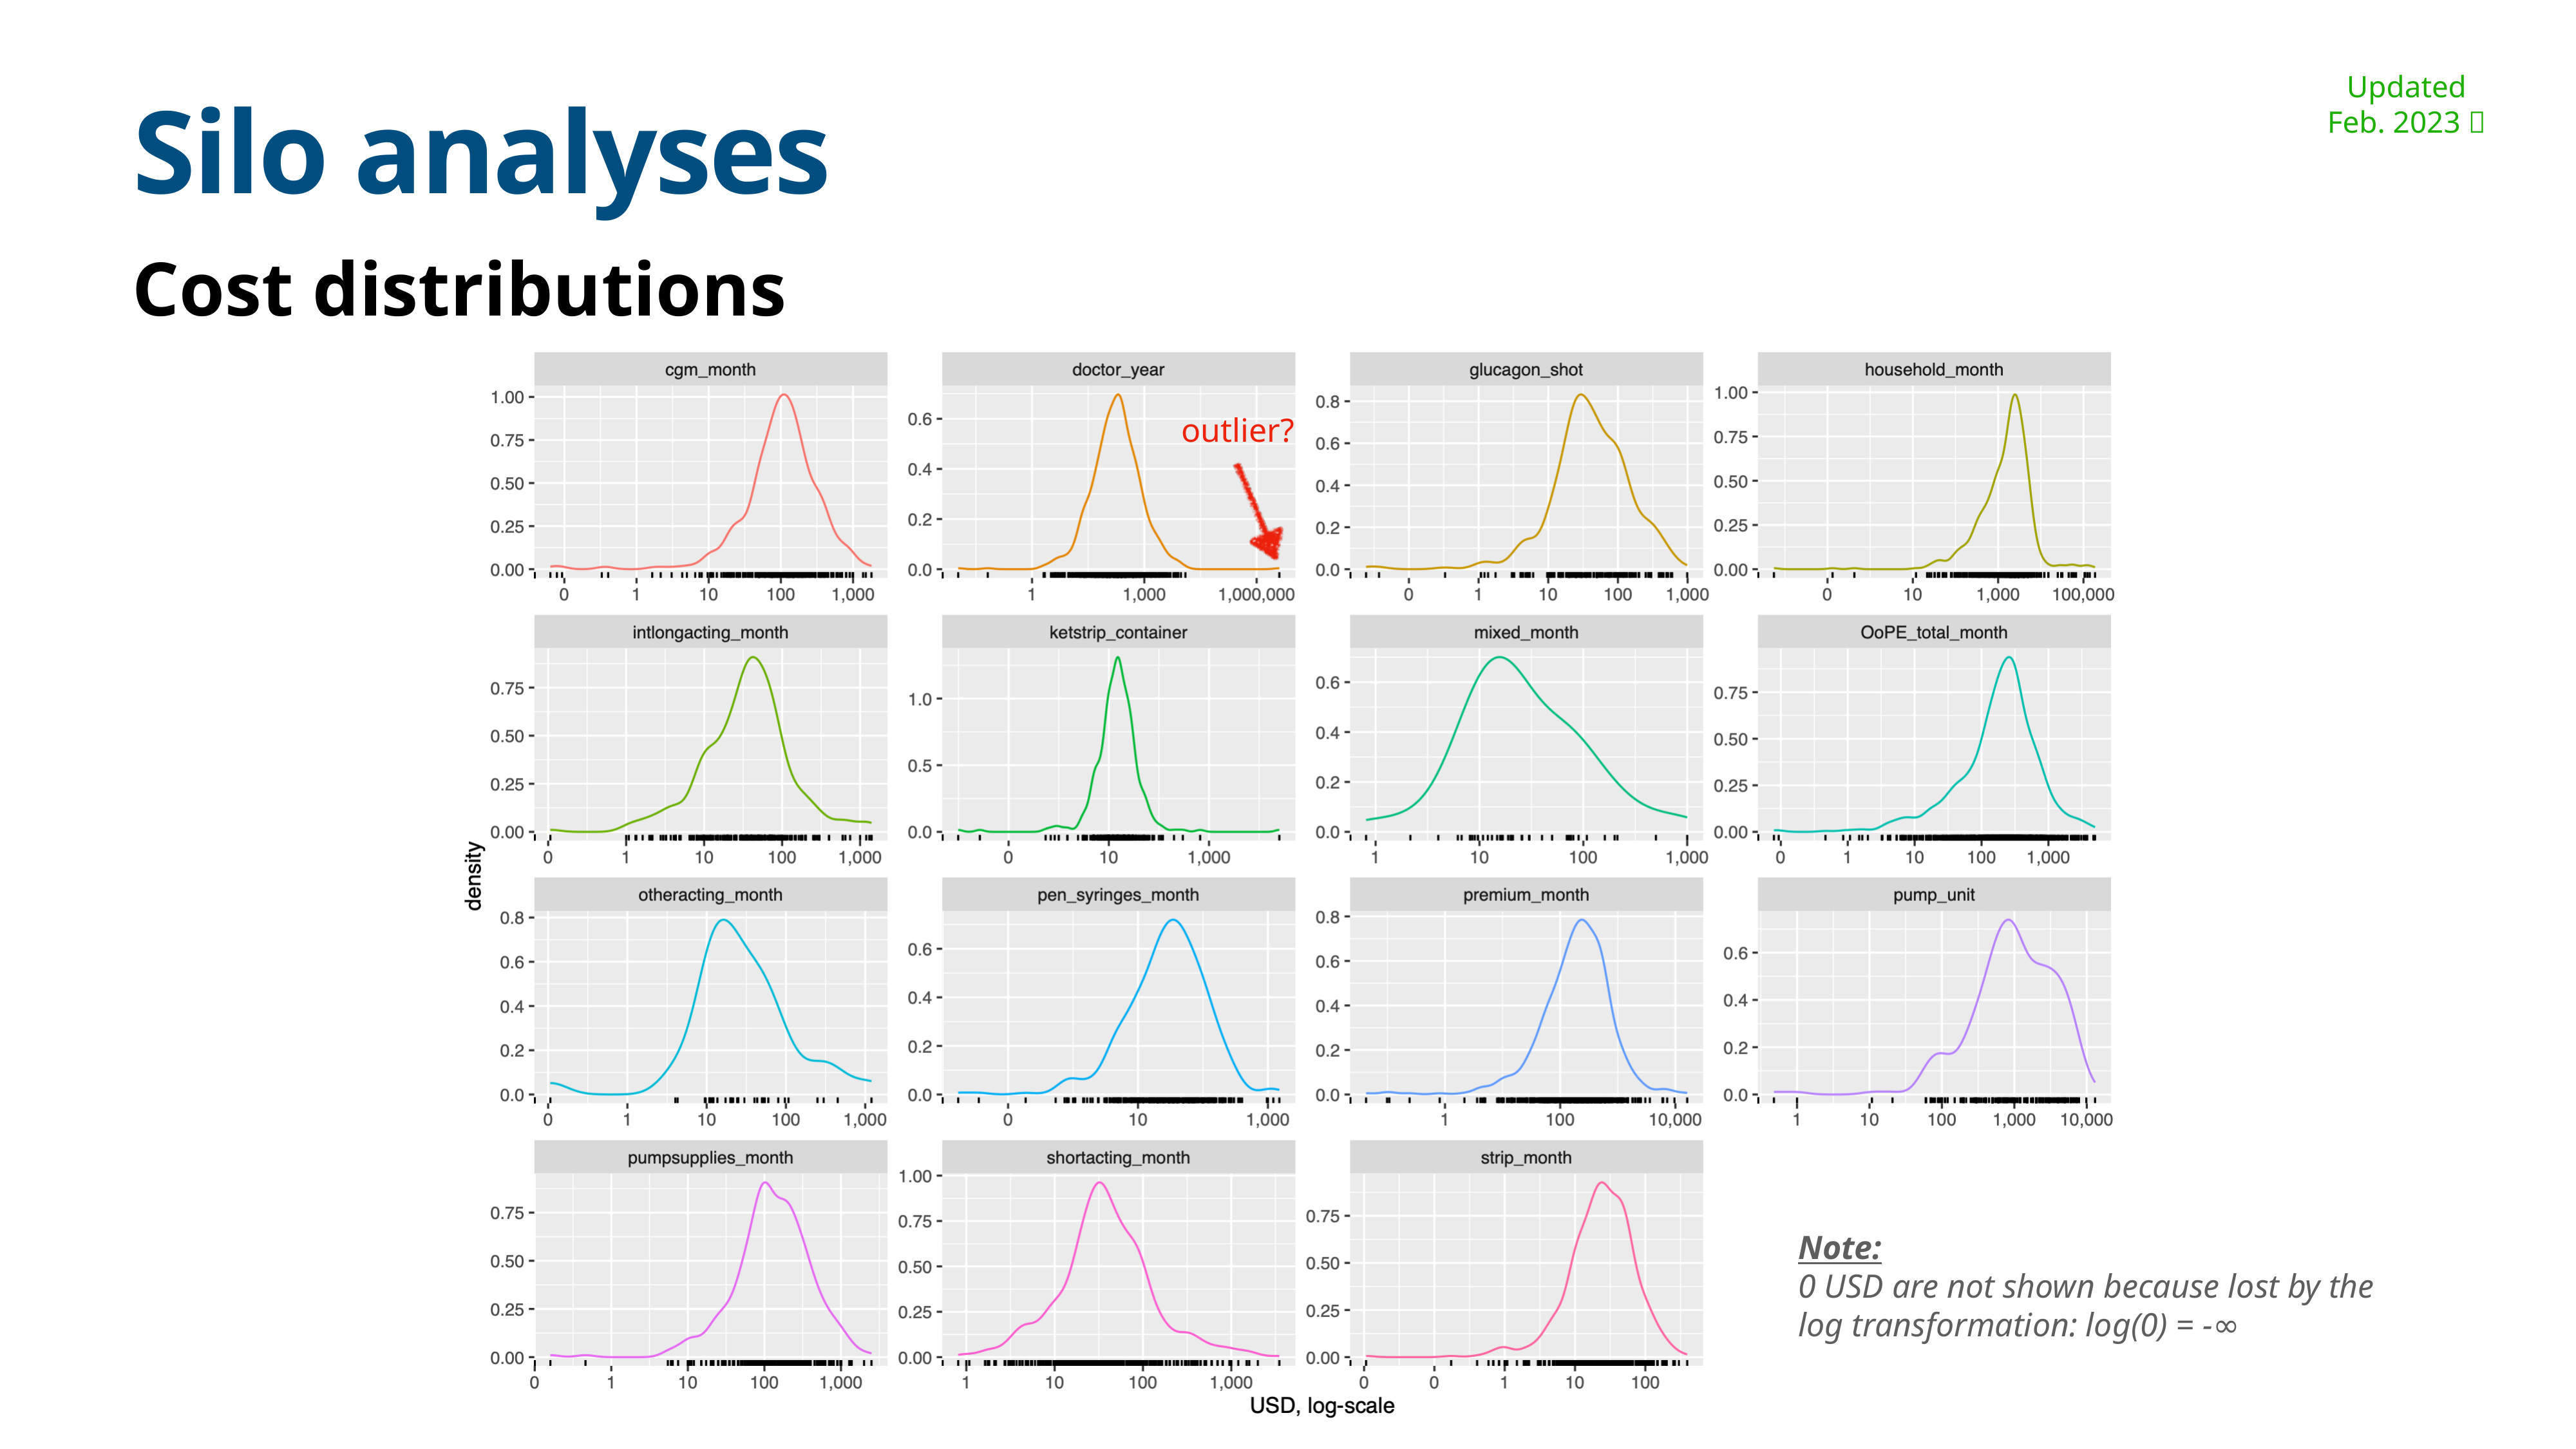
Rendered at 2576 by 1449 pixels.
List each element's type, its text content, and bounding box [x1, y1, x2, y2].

text_box Updated Feb. 2023 ✅ [2322, 62, 2492, 144]
text_box Cost distributions [127, 237, 987, 336]
title Silo analyses [127, 100, 1273, 252]
picture [454, 347, 2122, 1423]
text_box Note: 0 USD are not shown because lost by the log transformation: log(0) = -∞ [2122, 1222, 2380, 1349]
